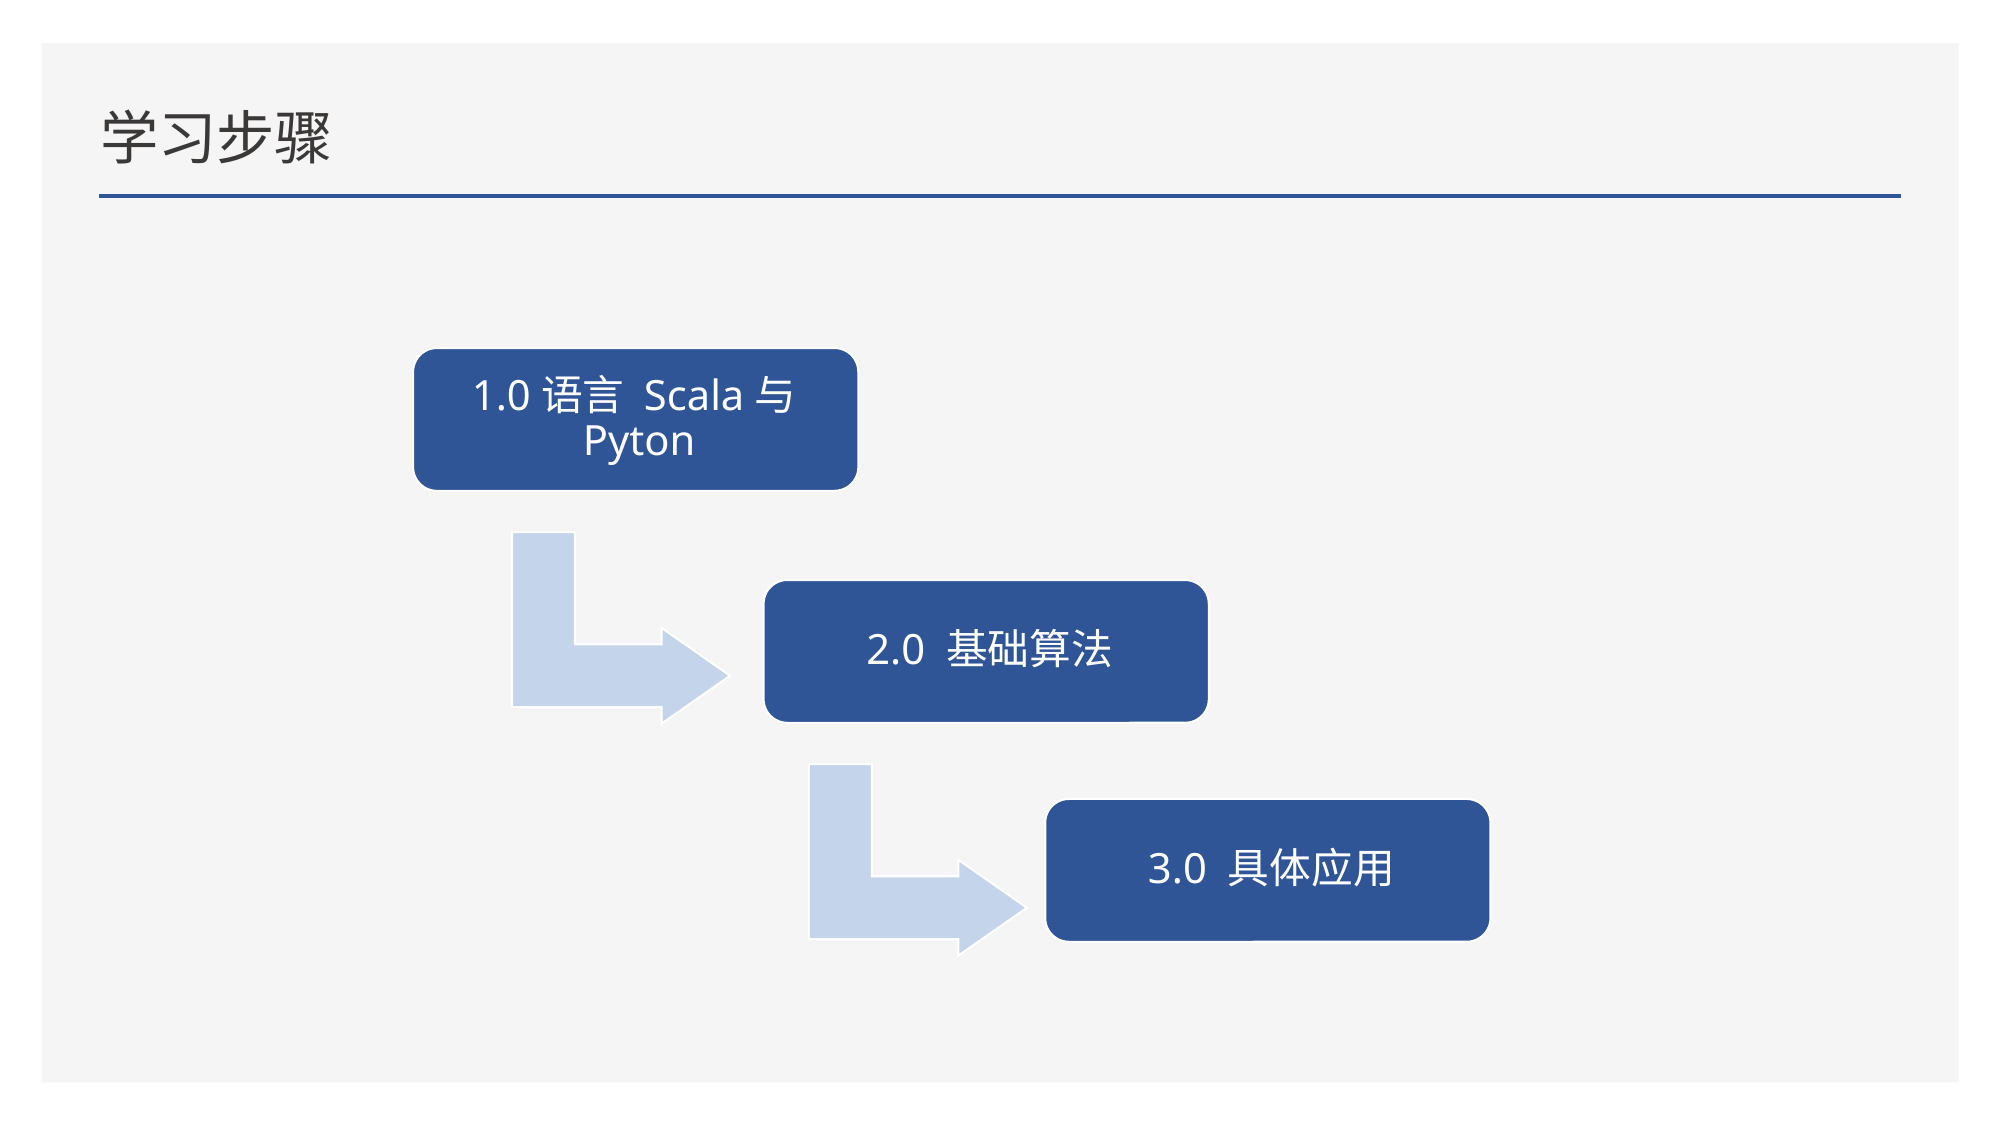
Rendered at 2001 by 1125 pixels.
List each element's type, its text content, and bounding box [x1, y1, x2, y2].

title 学习步骤 [85, 73, 1214, 179]
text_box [335, 320, 1530, 963]
